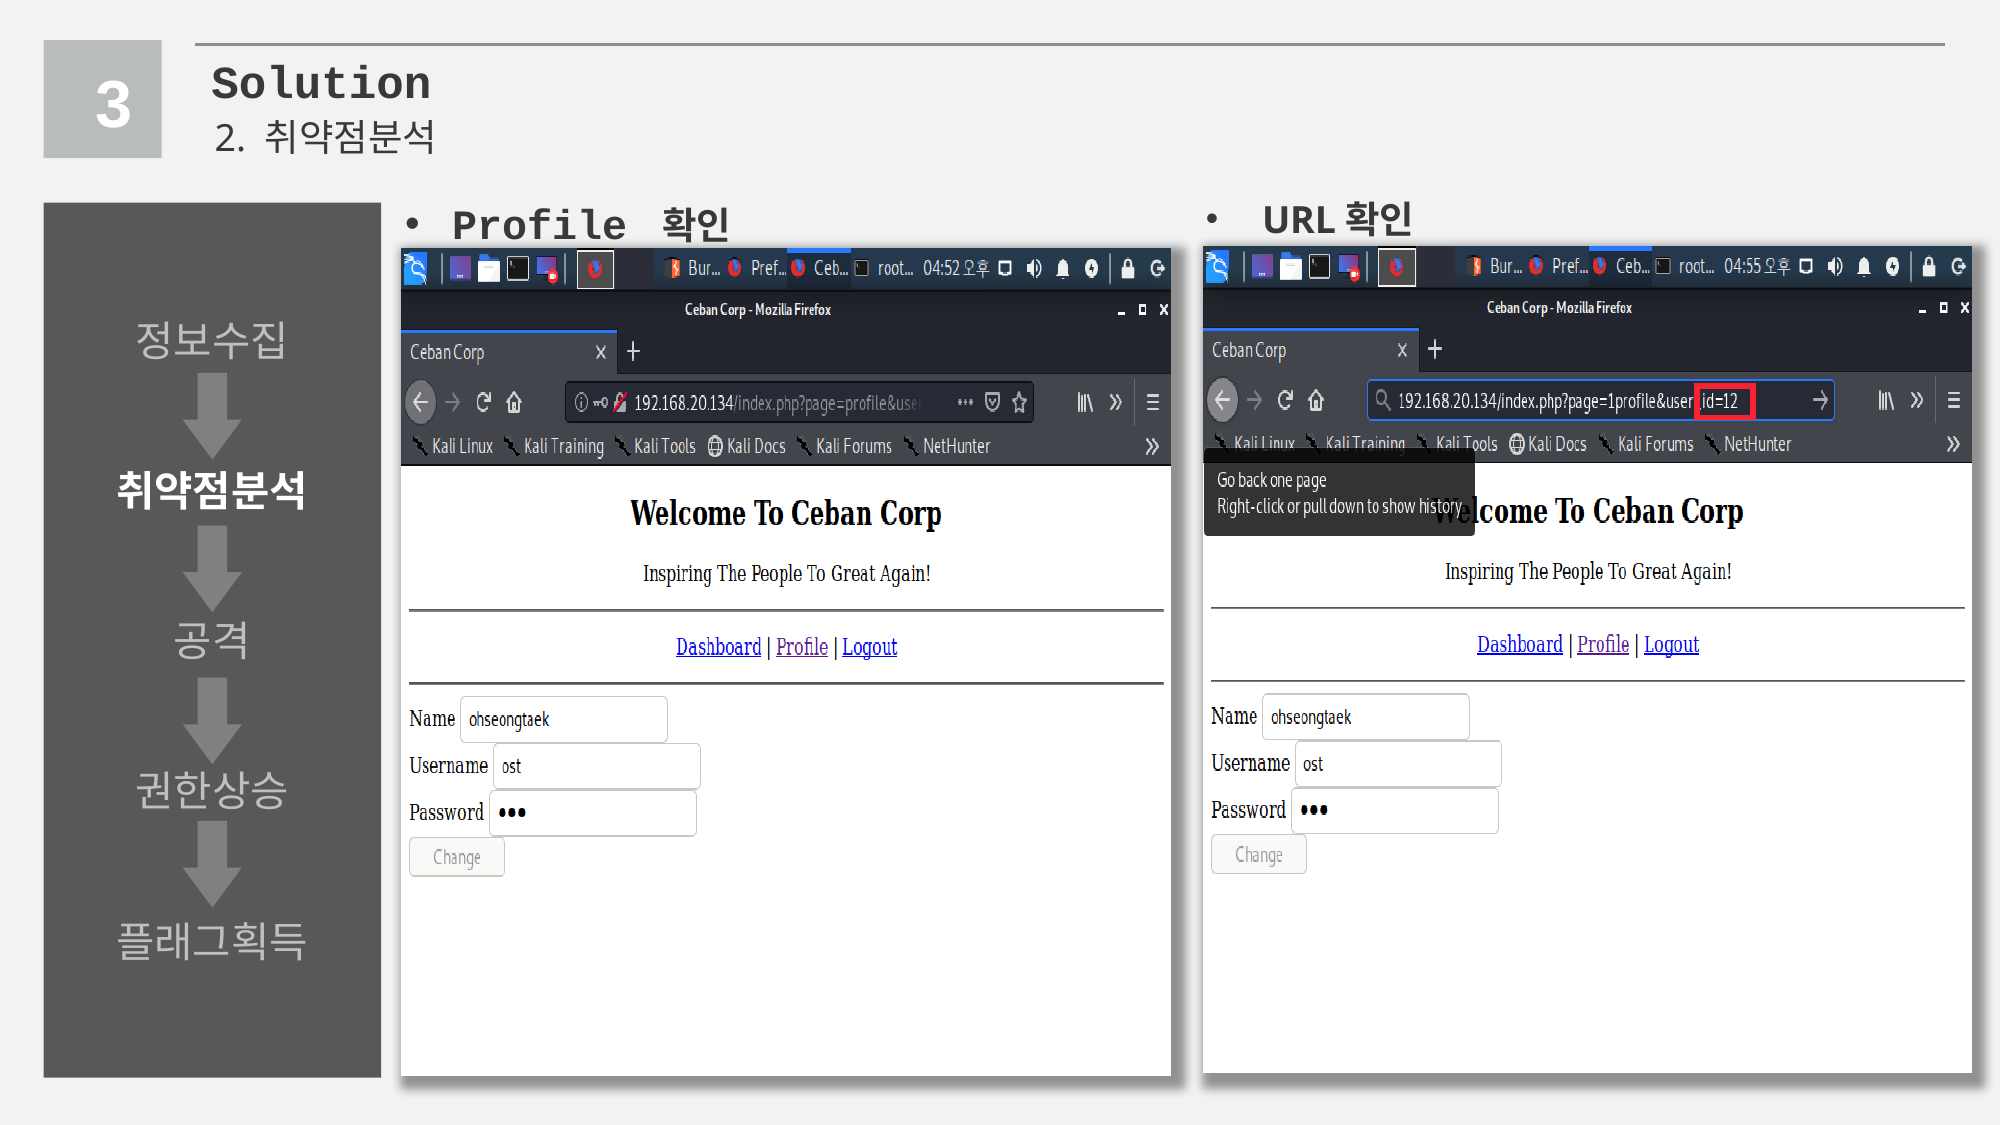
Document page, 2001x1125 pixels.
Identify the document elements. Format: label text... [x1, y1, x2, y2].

text_box [180, 371, 244, 462]
text_box [180, 676, 244, 766]
text_box 3 [80, 75, 123, 148]
text_box URL확인 [1191, 188, 1997, 248]
text_box Profile 확인 [390, 190, 1191, 256]
text_box [180, 524, 244, 614]
text_box [0, 0, 2000, 75]
text_box 정보수집 취약점분석 공격 권한상승 플래그획득 [43, 202, 382, 1079]
text_box [42, 75, 163, 159]
text_box 2. 취약점분석 [199, 106, 453, 166]
text_box Solution [196, 75, 447, 116]
picture [401, 248, 1171, 1076]
picture [1203, 246, 1972, 1074]
text_box [180, 819, 244, 910]
